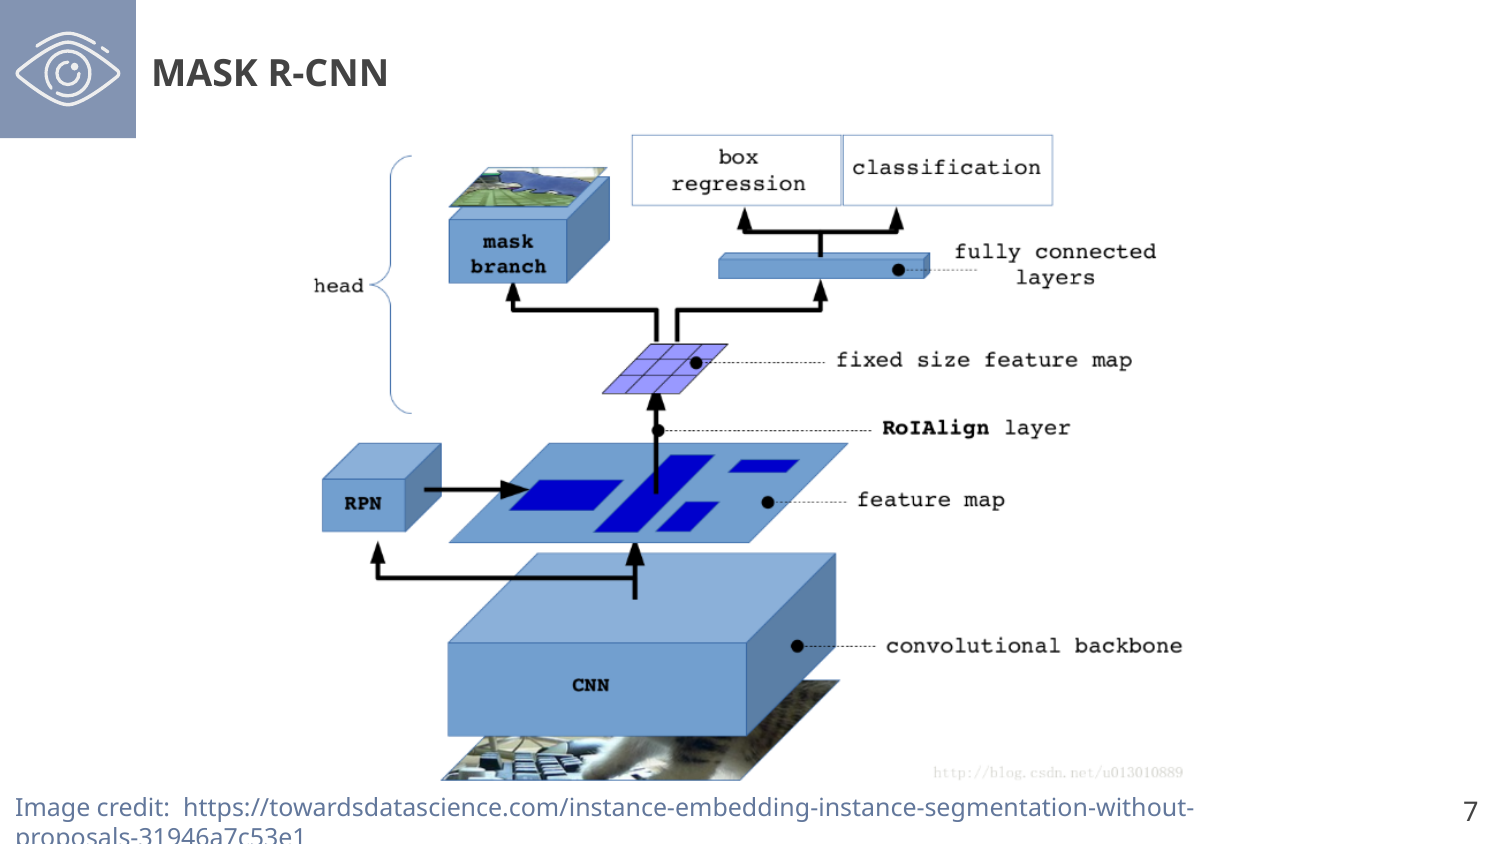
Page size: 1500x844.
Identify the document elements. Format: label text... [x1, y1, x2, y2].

text_box Image credit: https://towardsdatascience.com/instance-embedding-instance-segmentation-without-proposals-31946a7c53e1 [0, 776, 1333, 844]
text_box [0, 0, 136, 139]
title MASK R-CNN [136, 34, 818, 104]
picture [268, 106, 1232, 797]
slide_number 7 [1403, 779, 1494, 844]
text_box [15, 31, 121, 107]
